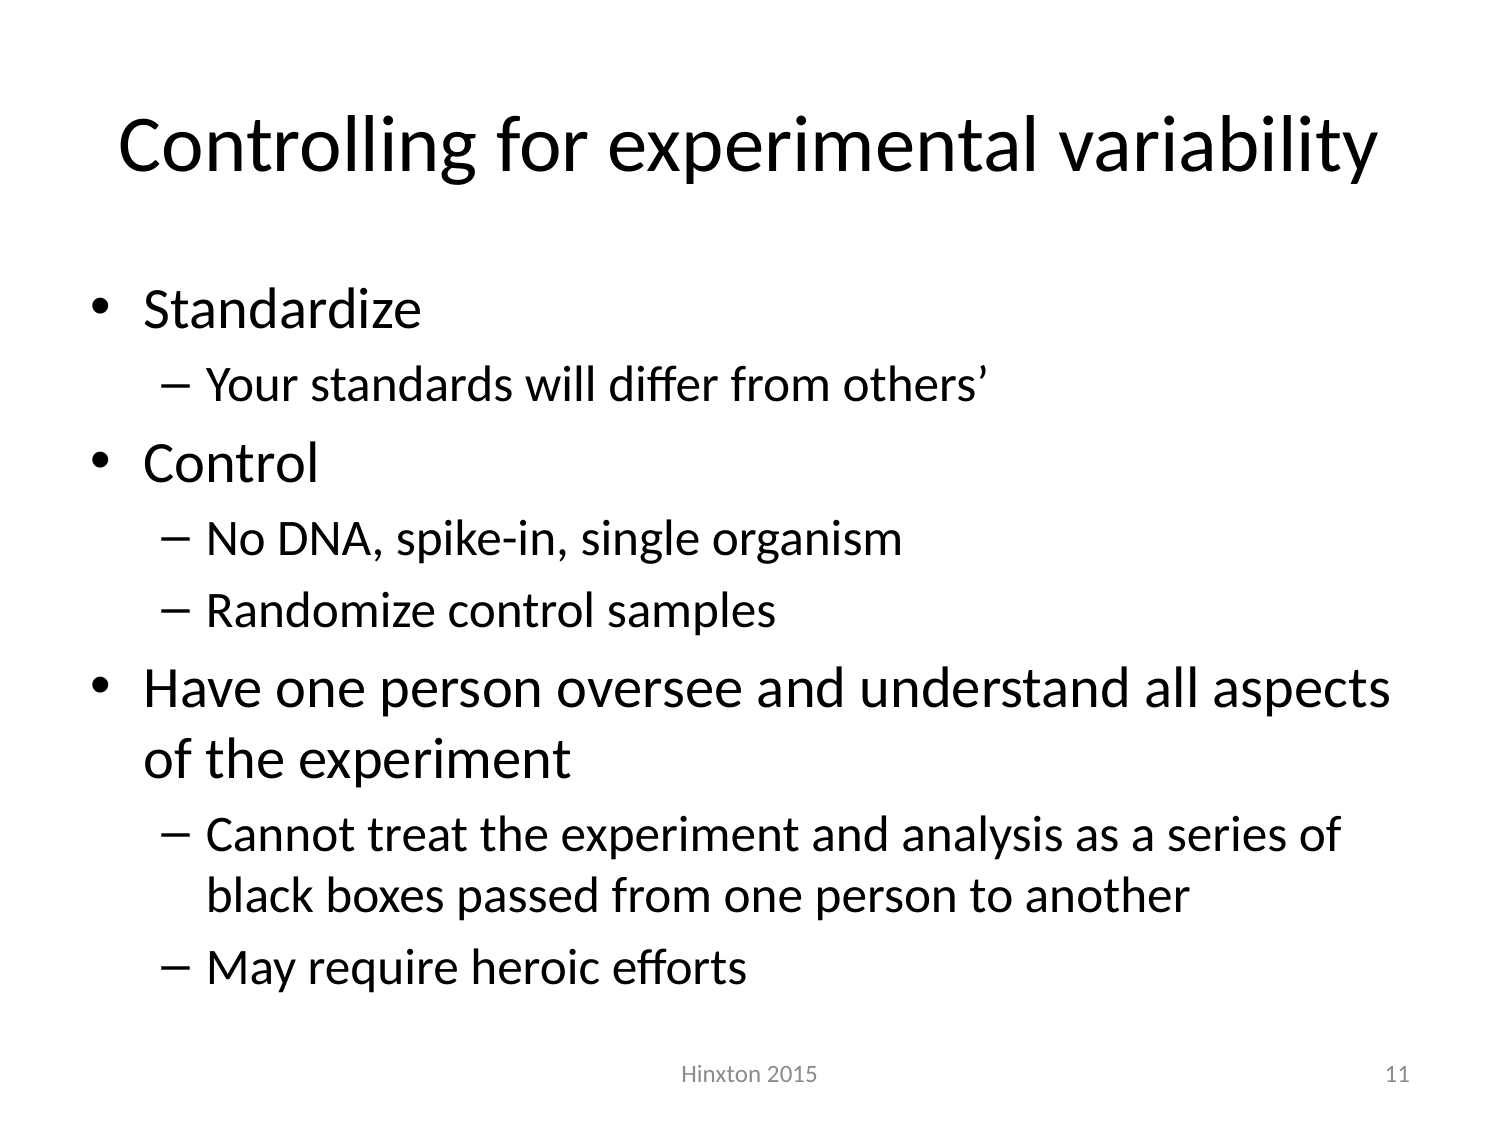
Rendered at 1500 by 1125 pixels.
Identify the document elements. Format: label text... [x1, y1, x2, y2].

footer Hinxton 2015 [512, 1042, 988, 1103]
list Standardize Your standards will differ from others’ Control No DNA, spike-in, single organism Randomize control samples Have one person oversee and understand all aspects of the experiment Cannot treat the experiment and analysis as a series of black boxes passed from one person to another May require heroic efforts [75, 262, 1425, 1005]
slide_number 11 [1074, 1042, 1425, 1103]
title Controlling for experimental variability [75, 45, 1425, 233]
